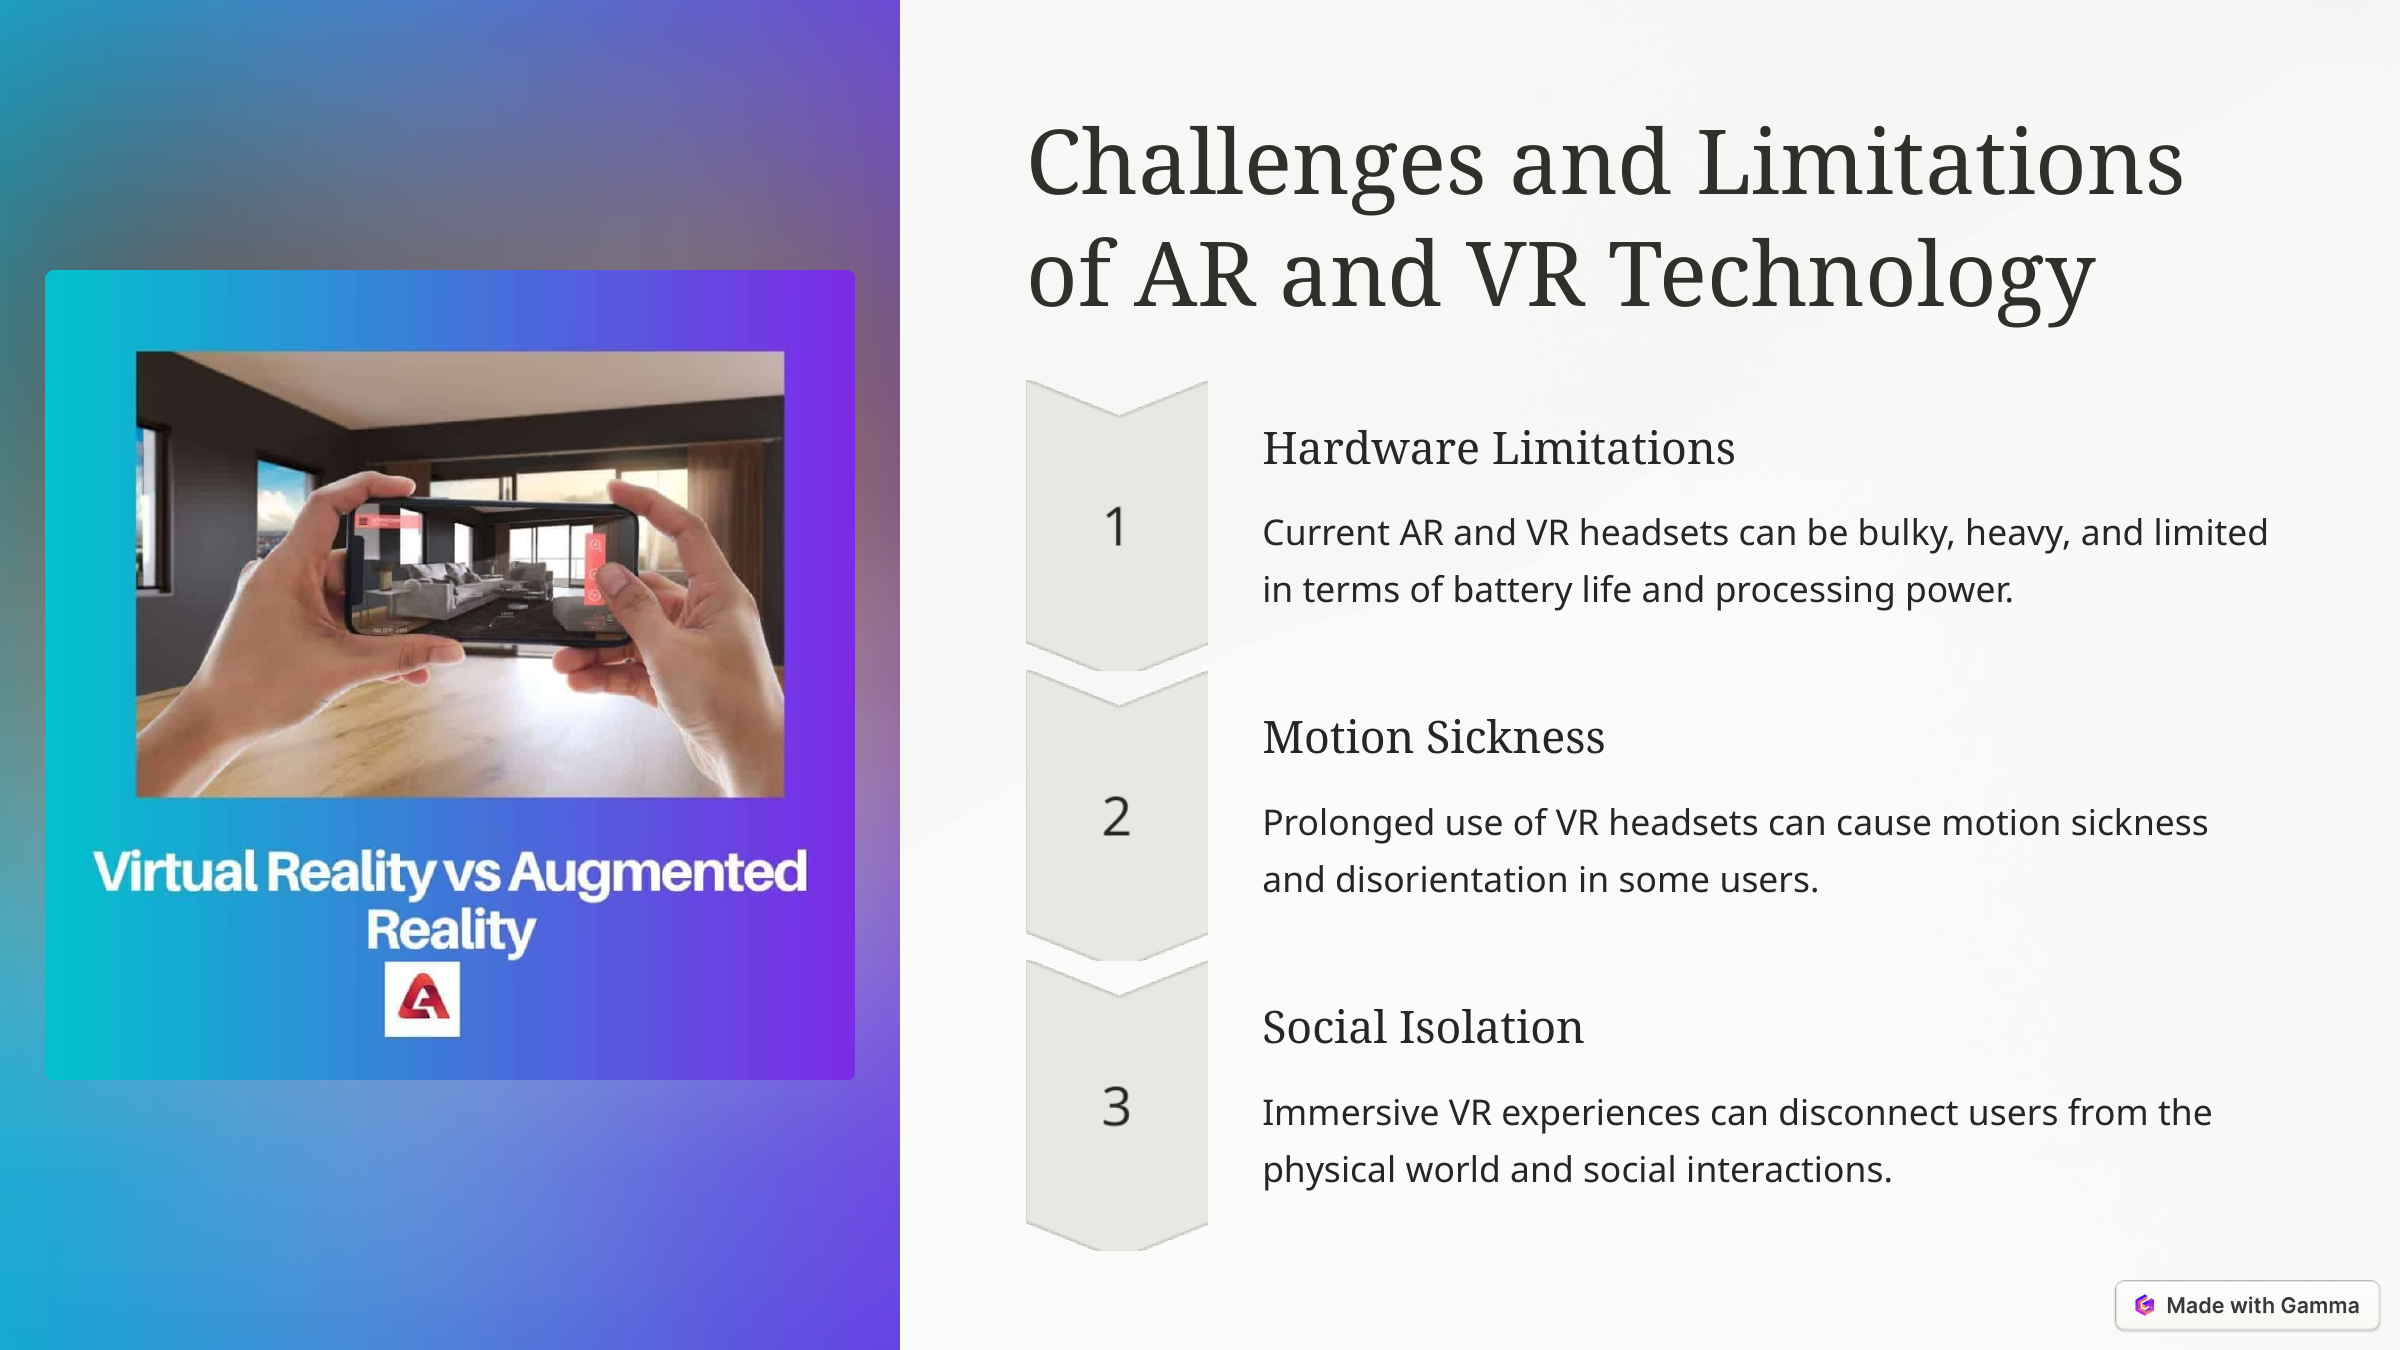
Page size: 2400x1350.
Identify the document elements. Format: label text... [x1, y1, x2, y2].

text_box Challenges and Limitations of AR and VR Technology [1026, 99, 2274, 327]
text_box Immersive VR experiences can disconnect users from the physical world and social interactions. [1262, 1074, 2274, 1191]
picture [0, 0, 900, 1350]
text_box Motion Sickness [1262, 706, 1716, 764]
text_box Current AR and VR headsets can be bulky, heavy, and limited in terms of battery life and processing power. [1262, 495, 2274, 611]
picture [1026, 380, 1208, 1251]
picture [2106, 1271, 2389, 1339]
text_box Prolonged use of VR headsets can cause motion sickness and disorientation in some users. [1262, 785, 2274, 901]
text_box Social Isolation [1262, 996, 1716, 1054]
text_box Hardware Limitations [1262, 416, 1716, 474]
